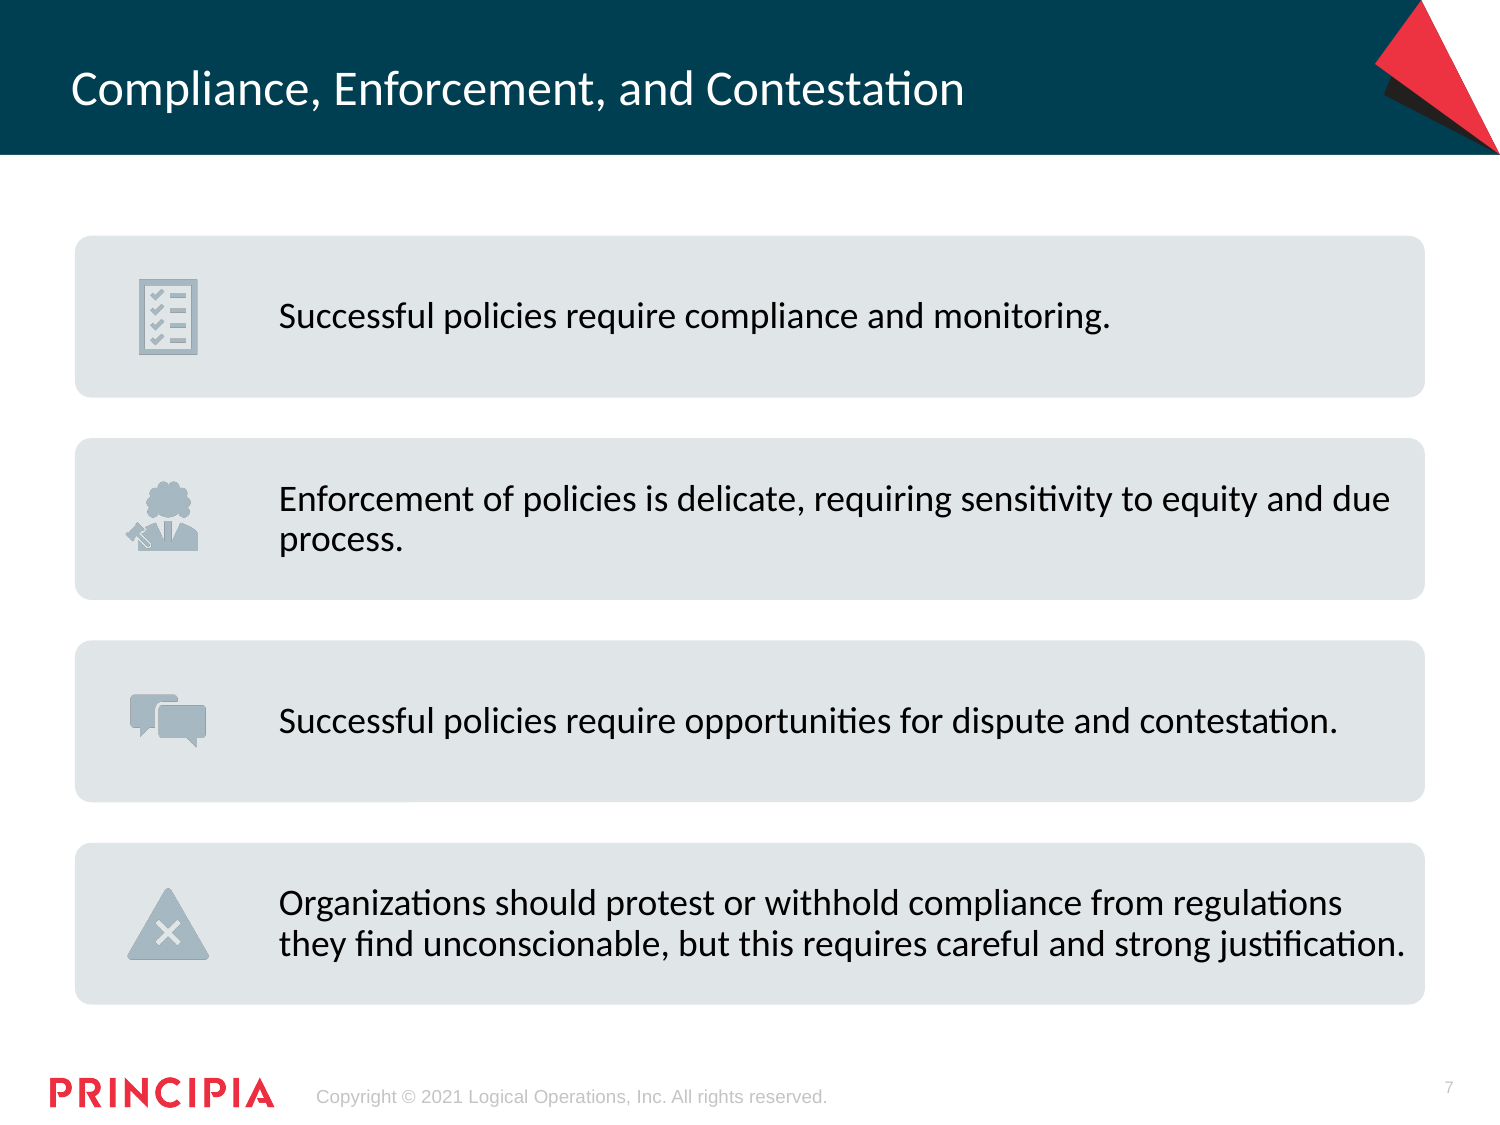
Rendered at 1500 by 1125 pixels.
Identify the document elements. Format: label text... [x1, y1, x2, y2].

slide_number 7 [1118, 1057, 1469, 1118]
picture [50, 1077, 275, 1108]
title Compliance, Enforcement, and Contestation [56, 16, 1350, 155]
picture [1376, 0, 1500, 155]
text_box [74, 235, 1426, 1006]
